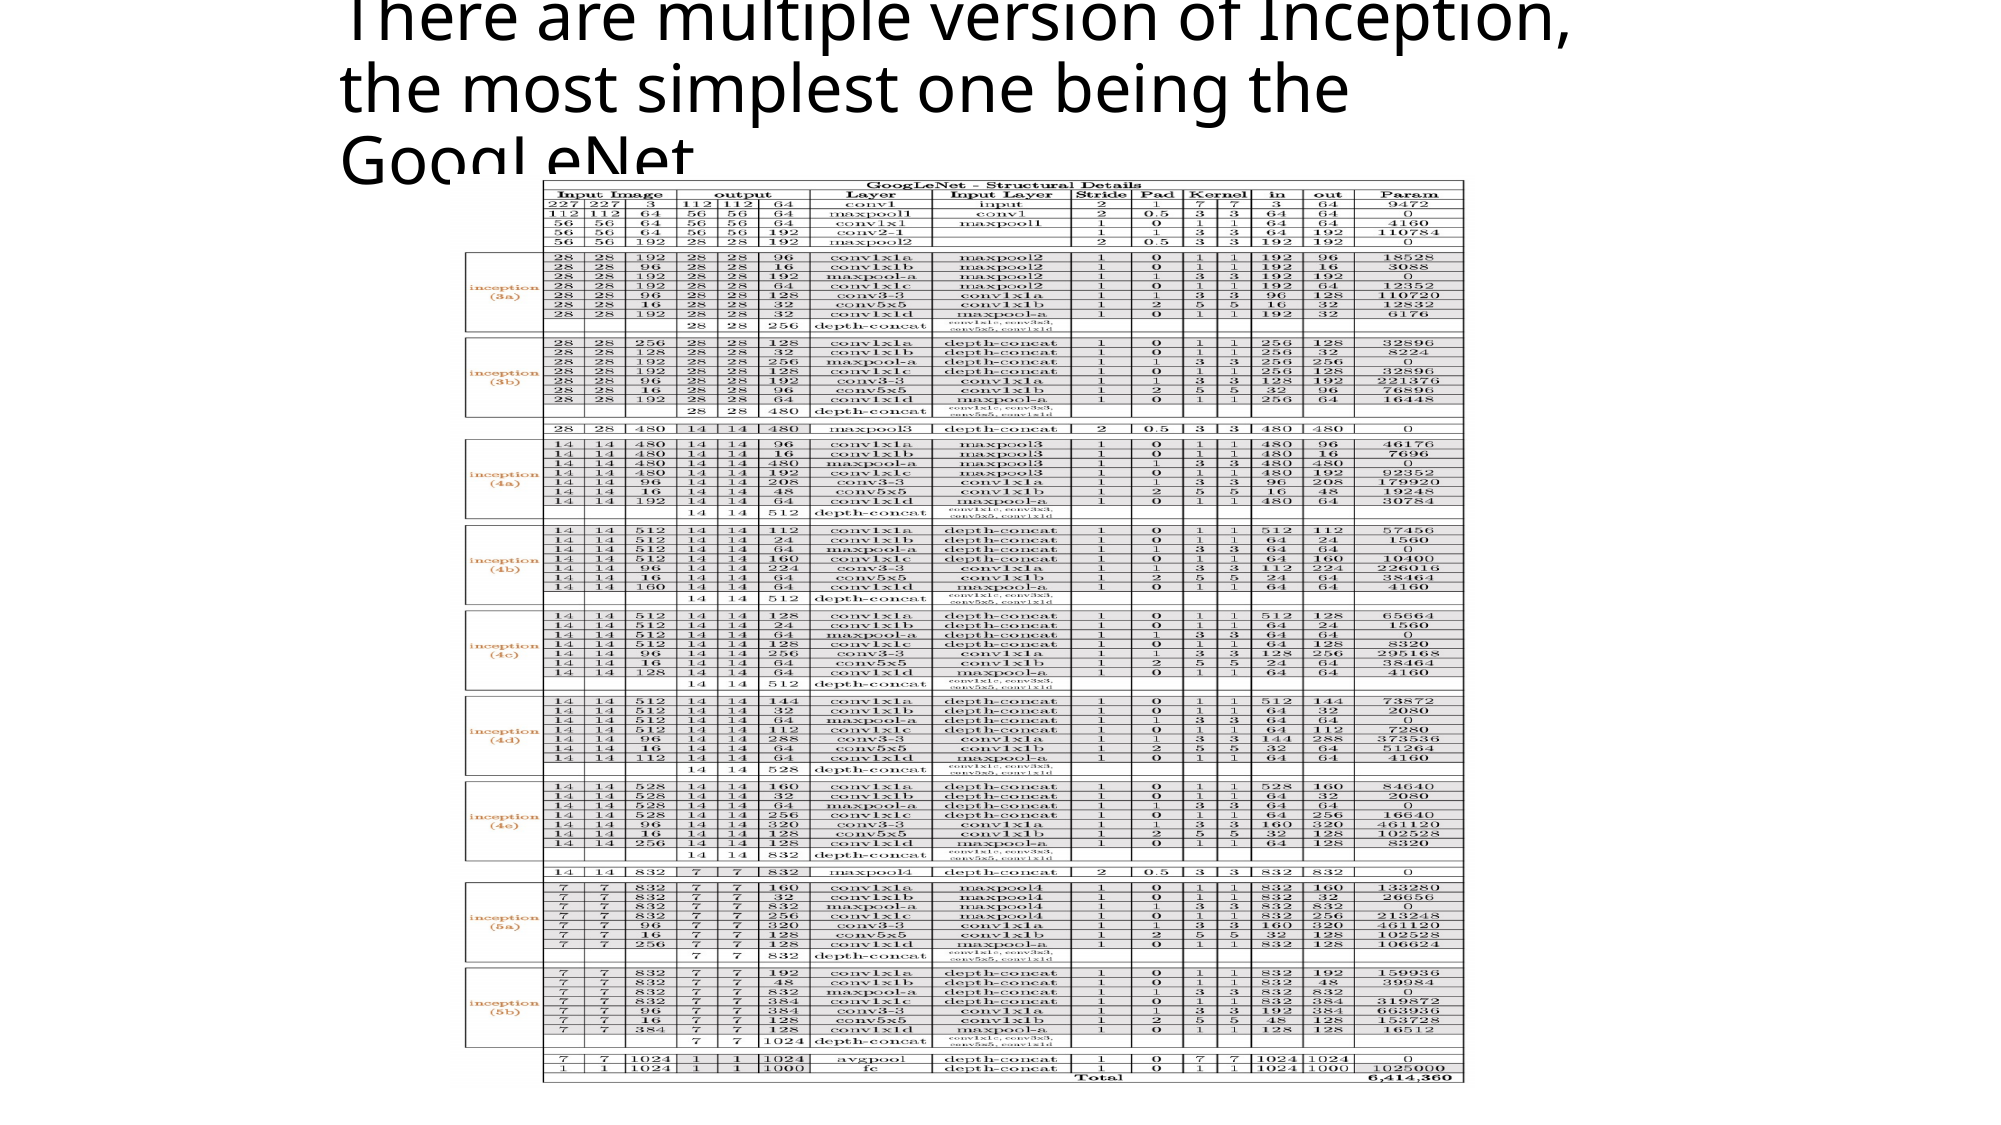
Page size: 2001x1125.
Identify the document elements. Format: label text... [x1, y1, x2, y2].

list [449, 174, 1475, 1088]
title There are multiple version of Inception, the most simplest one being the GoogLeNet. [324, 45, 1675, 138]
